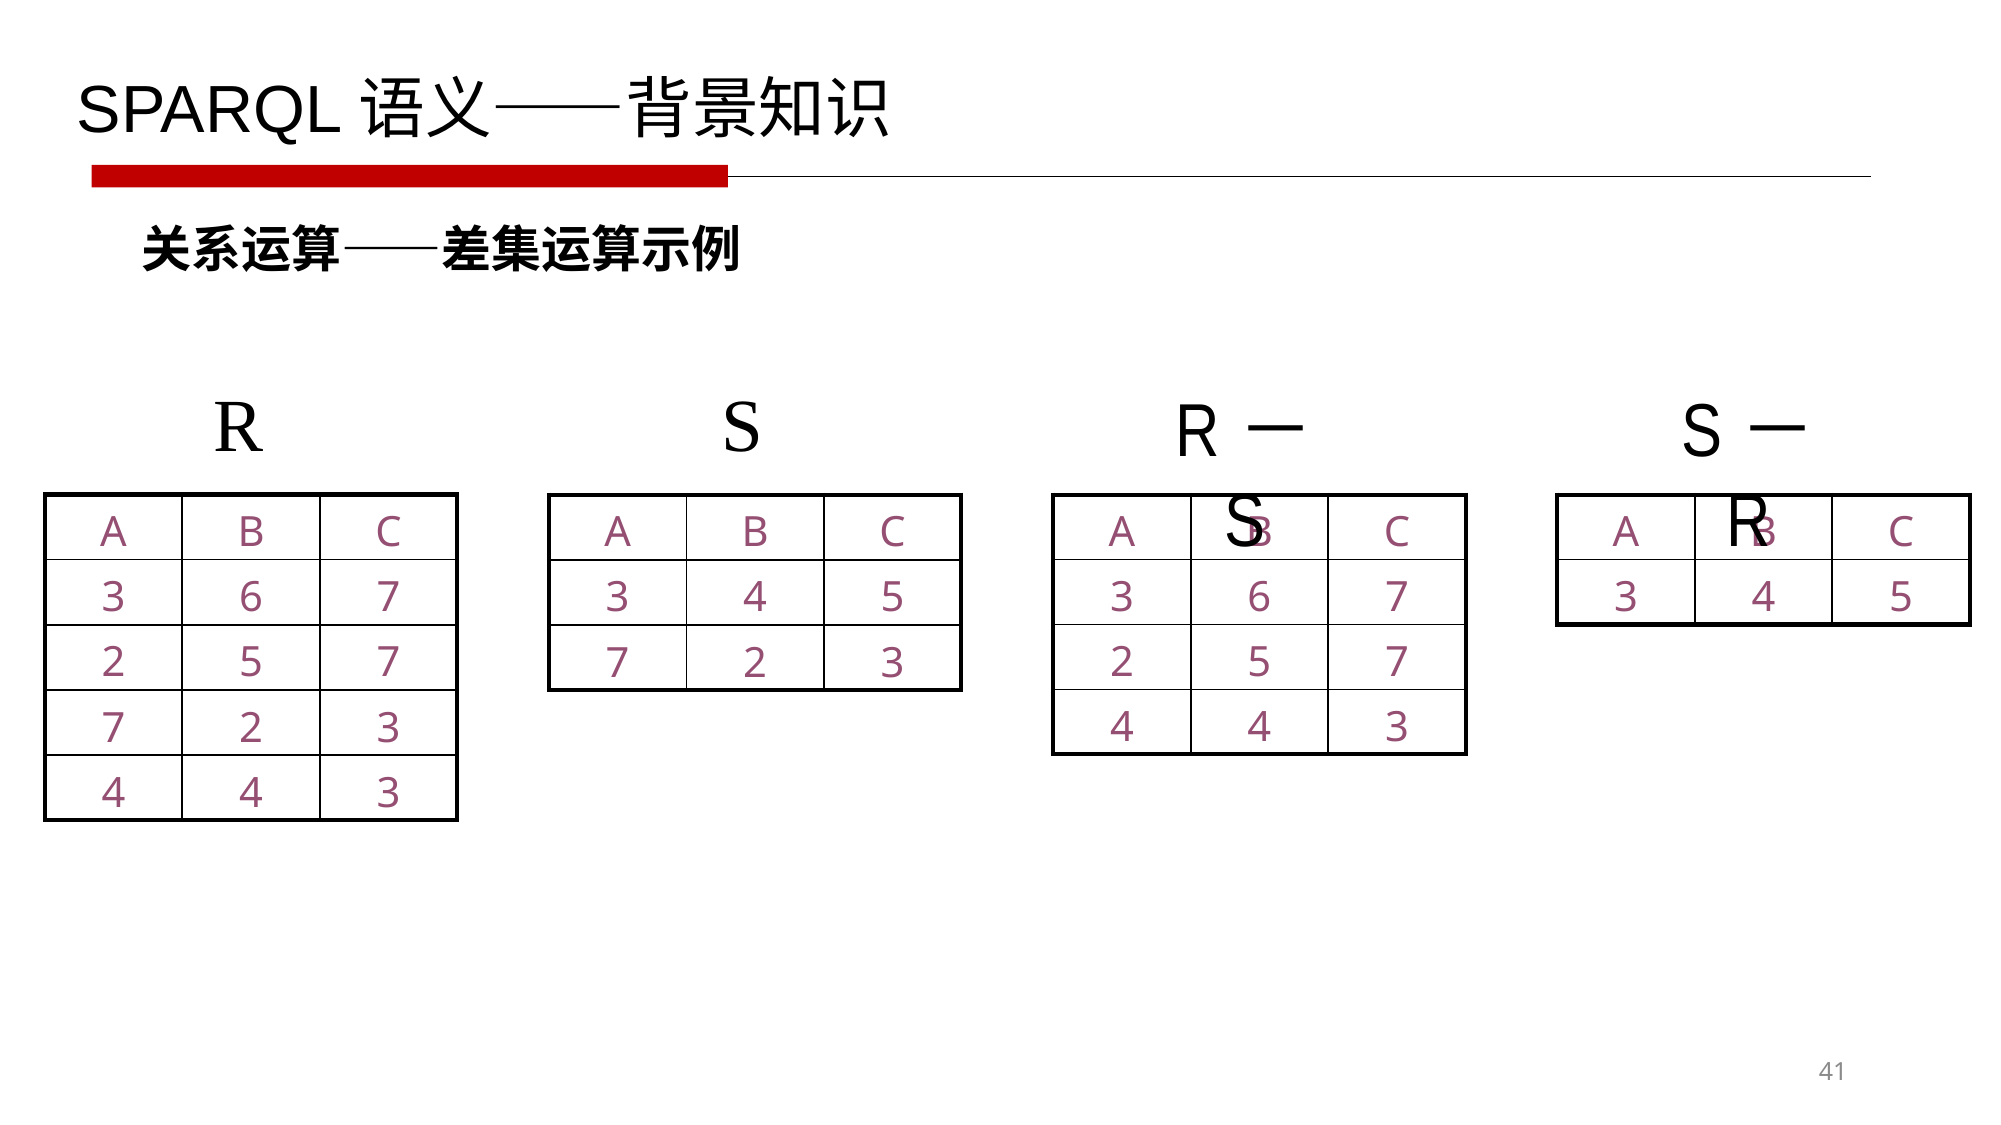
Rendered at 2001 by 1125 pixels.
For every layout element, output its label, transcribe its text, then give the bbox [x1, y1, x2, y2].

table_cell 4 [1192, 690, 1327, 752]
table_cell 3 [1055, 560, 1190, 624]
table_cell 5 [1192, 625, 1327, 689]
text_box S [673, 369, 812, 475]
text_box S－R [1657, 373, 1858, 569]
table_cell 2 [183, 691, 319, 754]
table_header A [1559, 497, 1657, 559]
table_cell 5 [1833, 560, 1968, 622]
table_cell 6 [183, 560, 319, 624]
table_cell 7 [321, 560, 455, 624]
table_cell 4 [1696, 569, 1831, 622]
text_box R [169, 369, 308, 475]
table_cell 7 [1329, 625, 1464, 689]
table_cell 7 [47, 691, 181, 754]
table_cell 4 [47, 756, 181, 818]
table_header C [825, 497, 959, 559]
table_cell 3 [1329, 690, 1464, 752]
text_box R－S [1153, 373, 1354, 569]
table_cell 7 [551, 626, 686, 688]
table_cell 3 [1559, 560, 1694, 622]
table_header B [183, 497, 319, 559]
text_box [91, 177, 729, 188]
table_cell 3 [825, 626, 959, 688]
table_cell 2 [1055, 625, 1190, 689]
table_cell 2 [687, 626, 823, 688]
slide_number 41 [1412, 1042, 1863, 1103]
table_cell 4 [687, 561, 823, 624]
table_cell 3 [321, 691, 455, 754]
table_header C [1858, 497, 1968, 559]
table_cell 6 [1192, 569, 1327, 624]
text_box SPARQL语义——背景知识 [61, 58, 908, 153]
table_header A [1055, 497, 1153, 559]
table_cell 3 [551, 561, 686, 624]
table_header A [47, 497, 181, 559]
table_header C [321, 497, 455, 559]
text_box 关系运算——差集运算示例 [126, 210, 958, 285]
table_cell 2 [47, 626, 181, 689]
table_cell 4 [183, 756, 319, 818]
table_header A [551, 497, 686, 559]
text_box [91, 164, 729, 176]
table_cell 7 [1329, 560, 1464, 624]
table_cell 3 [47, 560, 181, 624]
table_cell 5 [183, 626, 319, 689]
table_cell 4 [1055, 690, 1190, 752]
table_cell 7 [321, 626, 455, 689]
table_header C [1354, 497, 1464, 559]
table_header B [687, 497, 823, 559]
table_cell 3 [321, 756, 455, 818]
table_cell 5 [825, 561, 959, 624]
